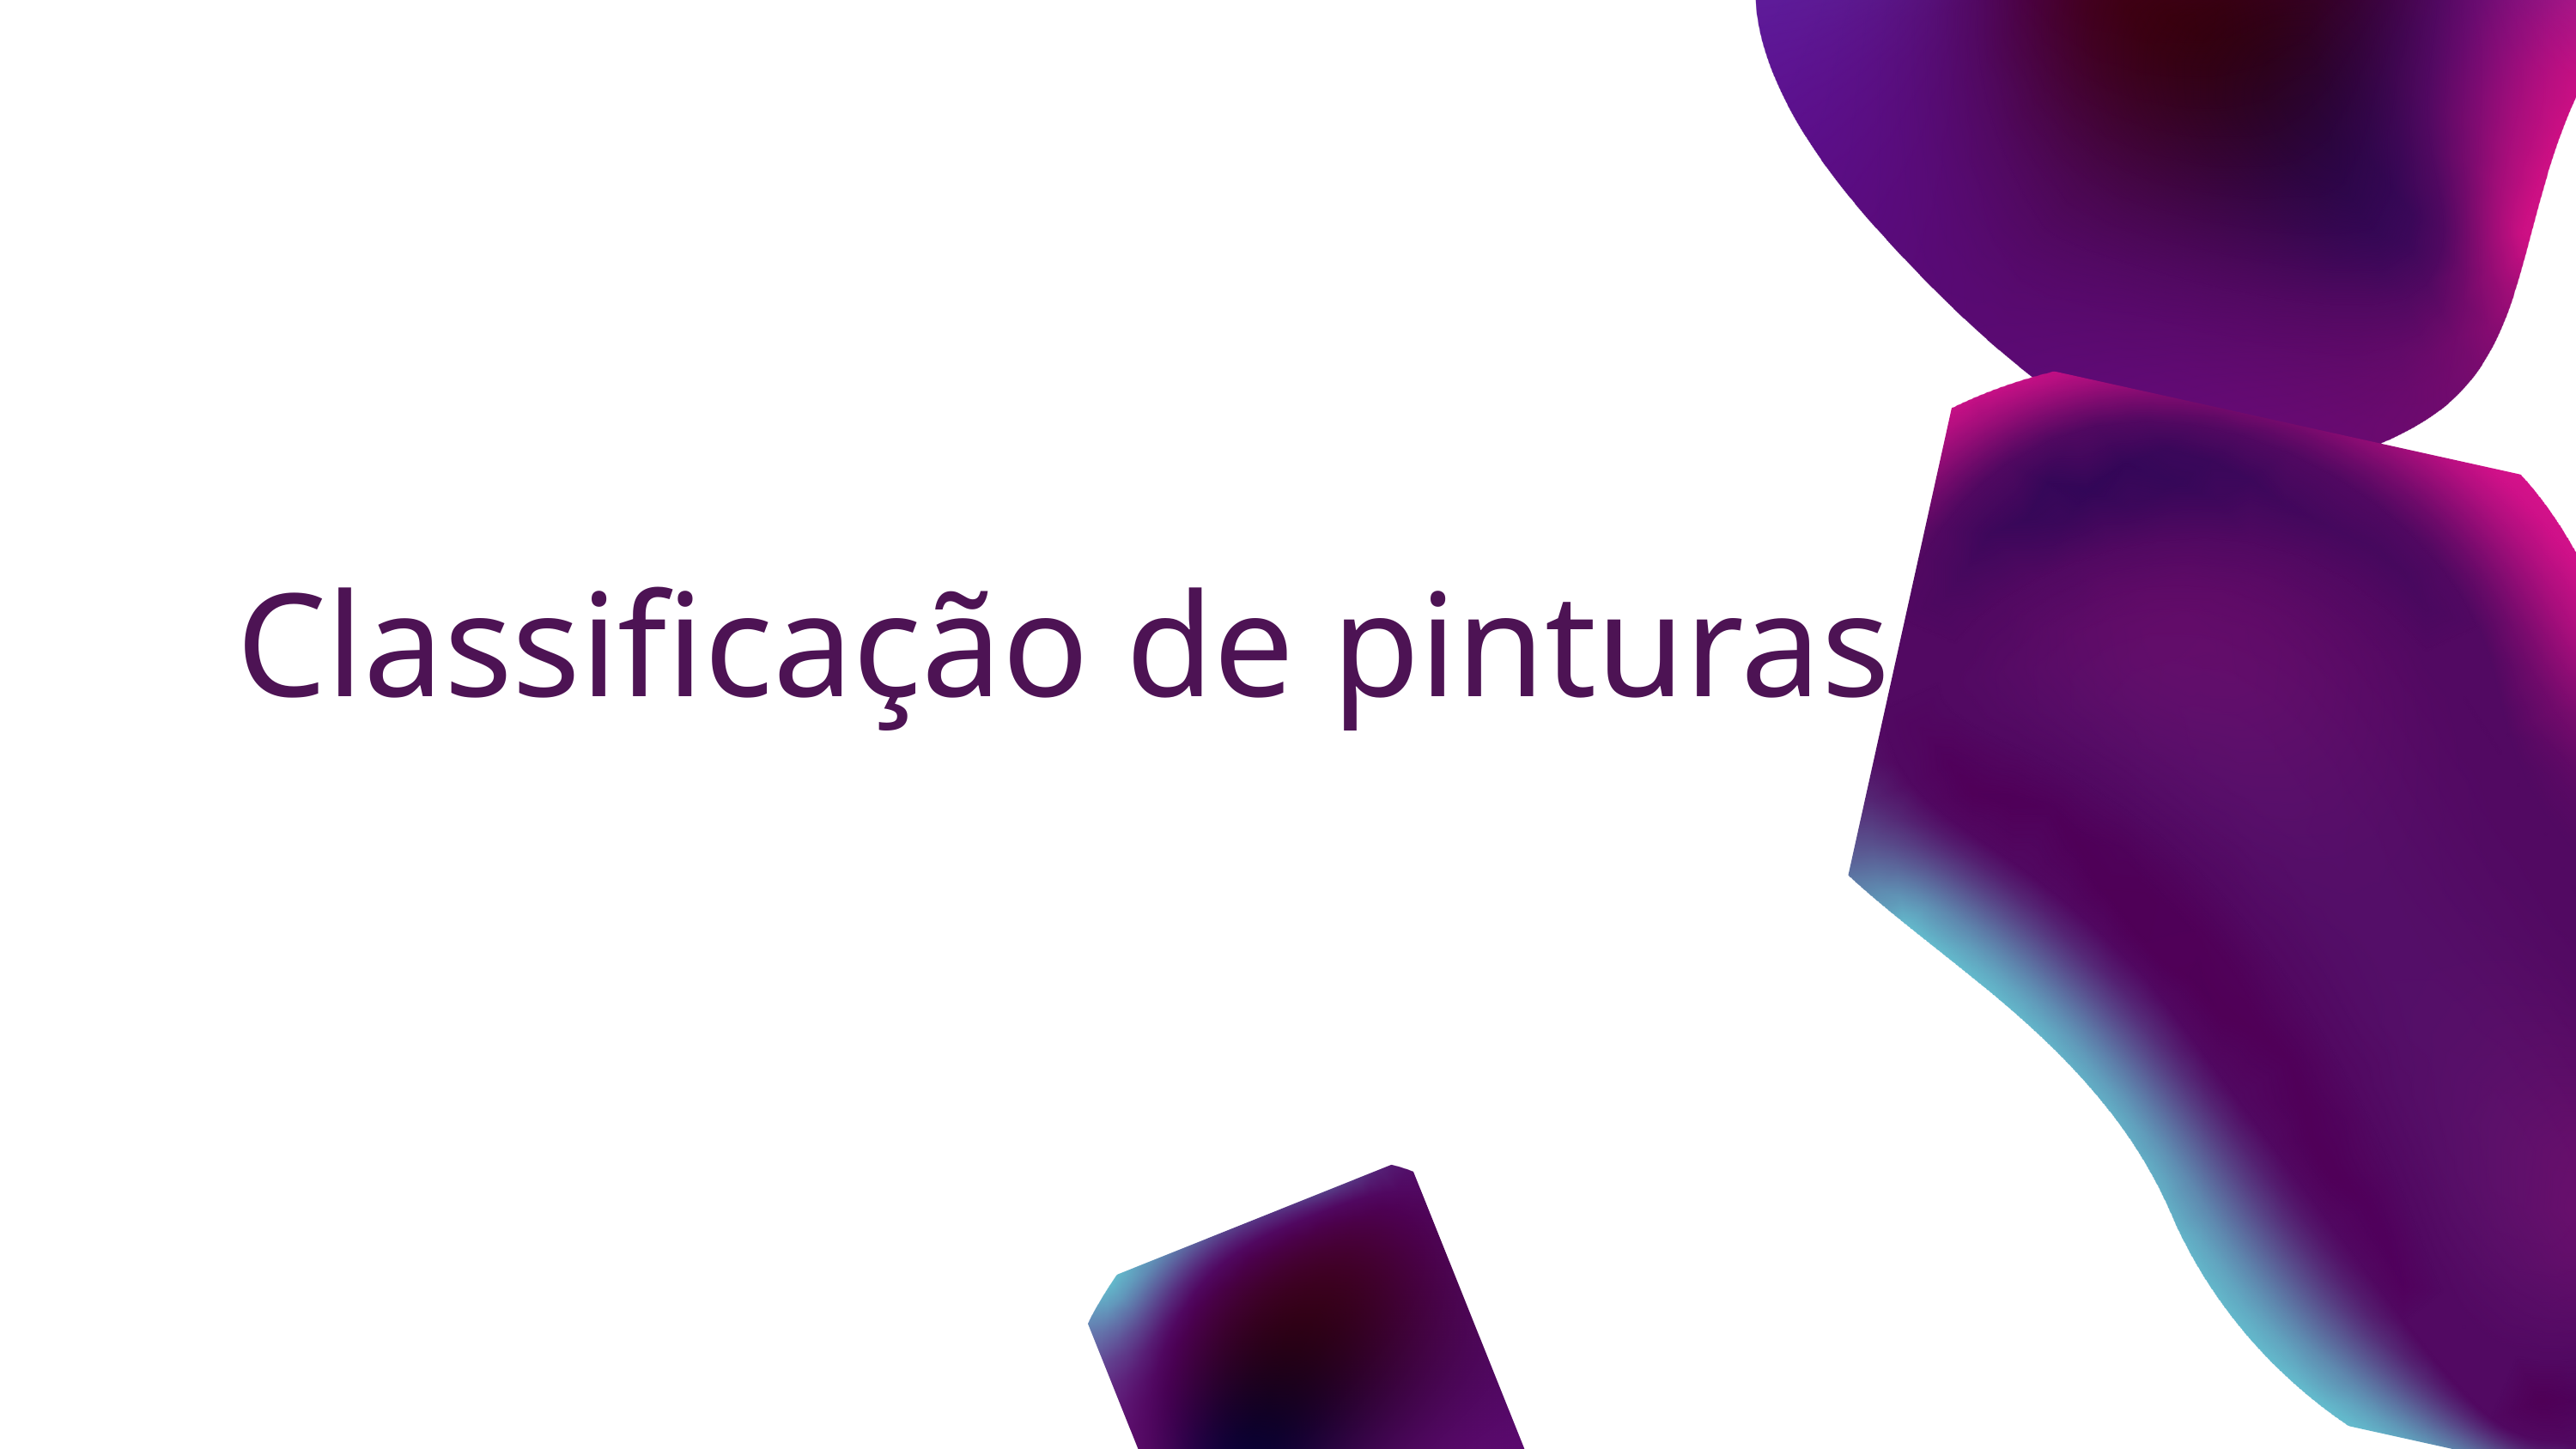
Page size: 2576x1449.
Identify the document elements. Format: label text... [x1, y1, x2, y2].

text_box Classificação de pinturas [236, 556, 1914, 725]
text_box [1755, 351, 2576, 1449]
text_box [1755, 0, 2576, 471]
text_box [1074, 1158, 1525, 1449]
